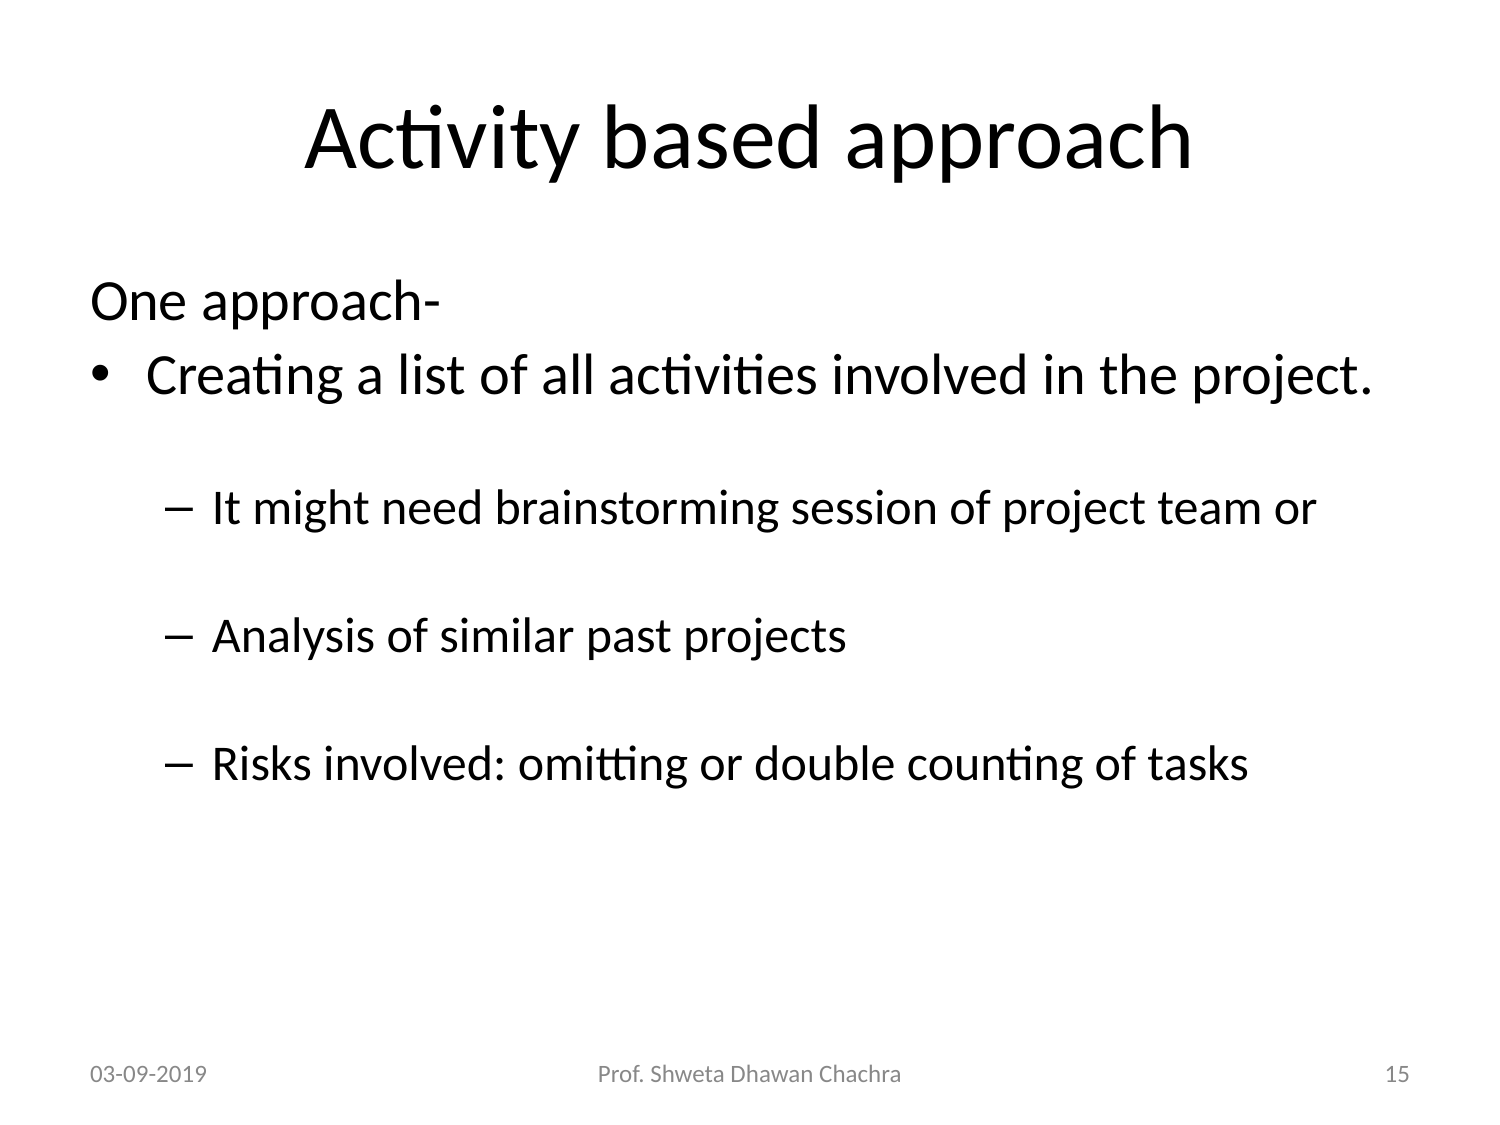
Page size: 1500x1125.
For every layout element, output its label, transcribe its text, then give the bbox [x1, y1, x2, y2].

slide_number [75, 1042, 425, 1103]
list One approach- Creating a list of all activities involved in the project. It might need brainstorming session of project team or Analysis of similar past projects Risks involved: omitting or double counting of tasks [75, 262, 1425, 1005]
slide_number ‹#› [1074, 1042, 1425, 1103]
title Activity based approach [75, 45, 1425, 233]
footer Prof. Shweta Dhawan Chachra [512, 1042, 988, 1103]
